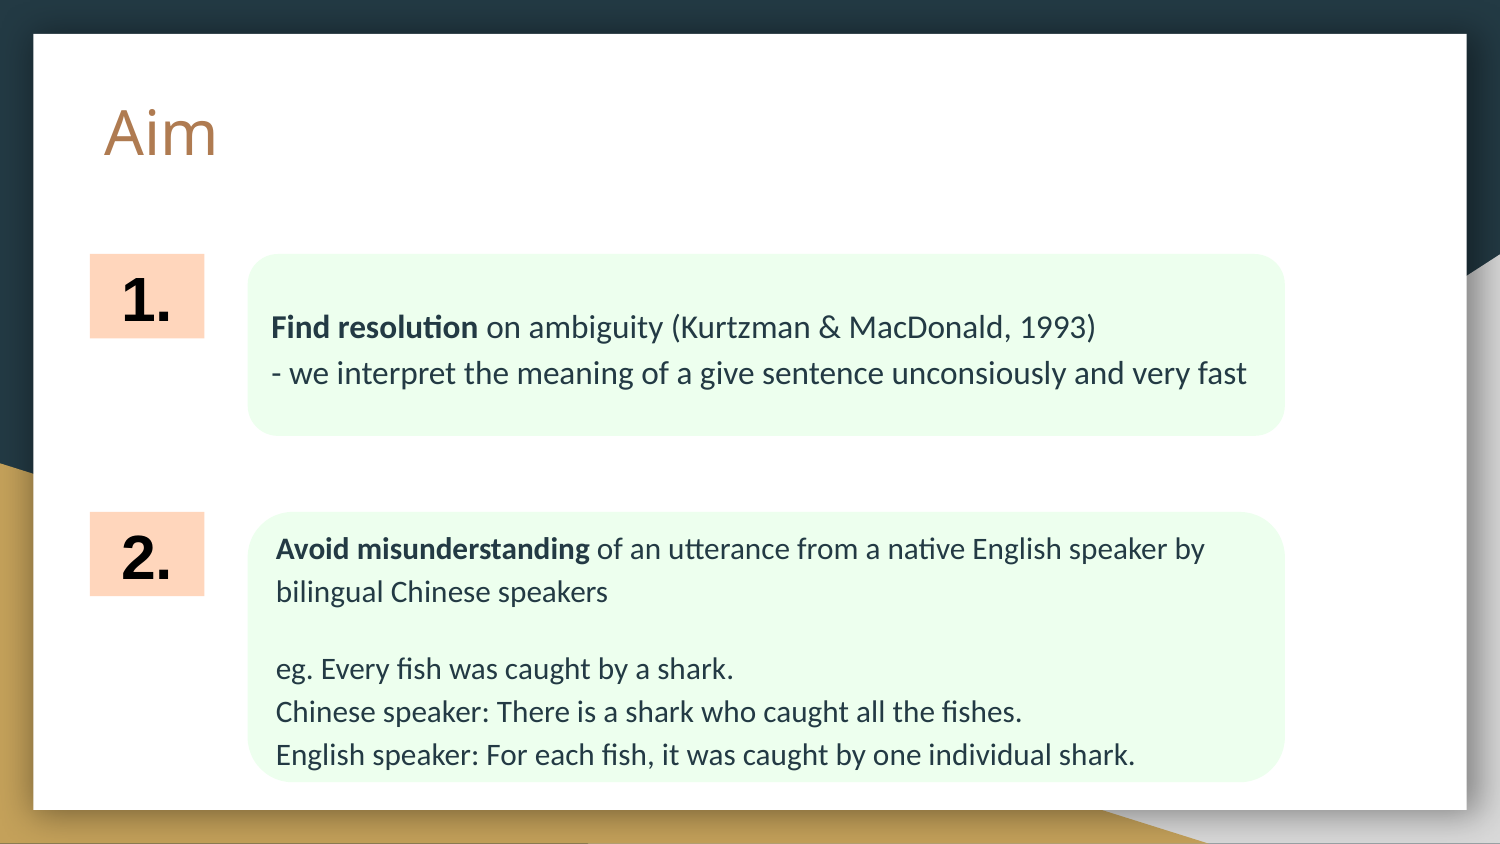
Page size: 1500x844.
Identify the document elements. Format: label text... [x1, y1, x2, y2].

text_box 1. [89, 253, 205, 339]
text_box 2. [89, 511, 205, 597]
text_box Avoid misunderstanding of an utterance from a native English speaker by bilingual Chinese speakers eg. Every fish was caught by a shark. Chinese speaker: There is a shark who caught all the fishes. English speaker: For each fish, it was caught by one individual shark. [247, 511, 1285, 783]
text_box Find resolution on ambiguity (Kurtzman & MacDonald, 1993) - we interpret the meaning of a give sentence unconsiously and very fast [247, 253, 1285, 436]
title Aim [89, 77, 1321, 235]
